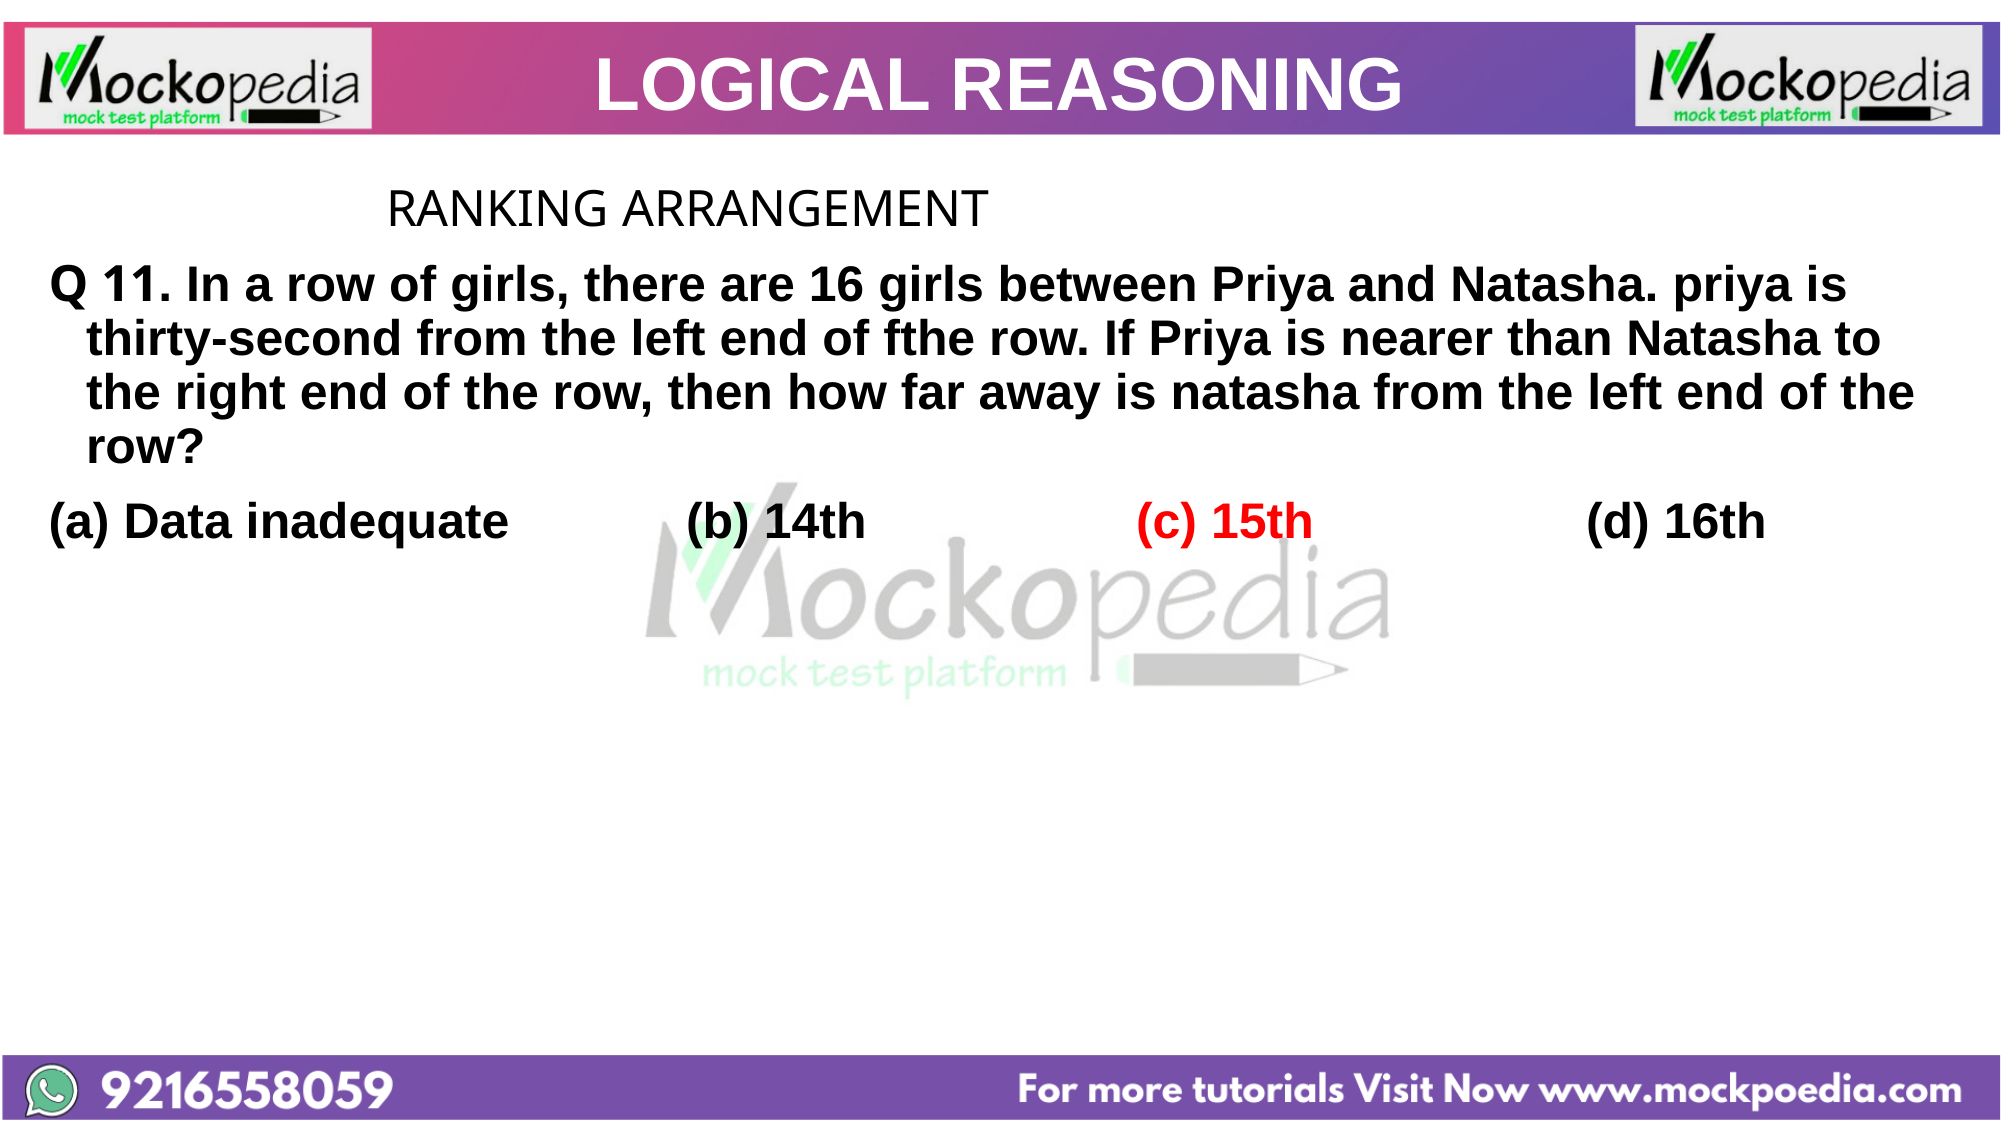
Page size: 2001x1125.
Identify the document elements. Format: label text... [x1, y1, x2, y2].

title LOGICAL REASONING [41, 31, 1959, 142]
list RANKING ARRANGEMENT Q 11. In a row of girls, there are 16 girls between Priya and Natasha. priya is thirty-second from the left end of fthe row. If Priya is nearer than Natasha to the right end of the row, then how far away is natasha from the left end of the row? (a) Data inadequate (b) 14th (c) 15th (d) 16th [33, 175, 1959, 1053]
picture [0, 0, 2001, 1125]
